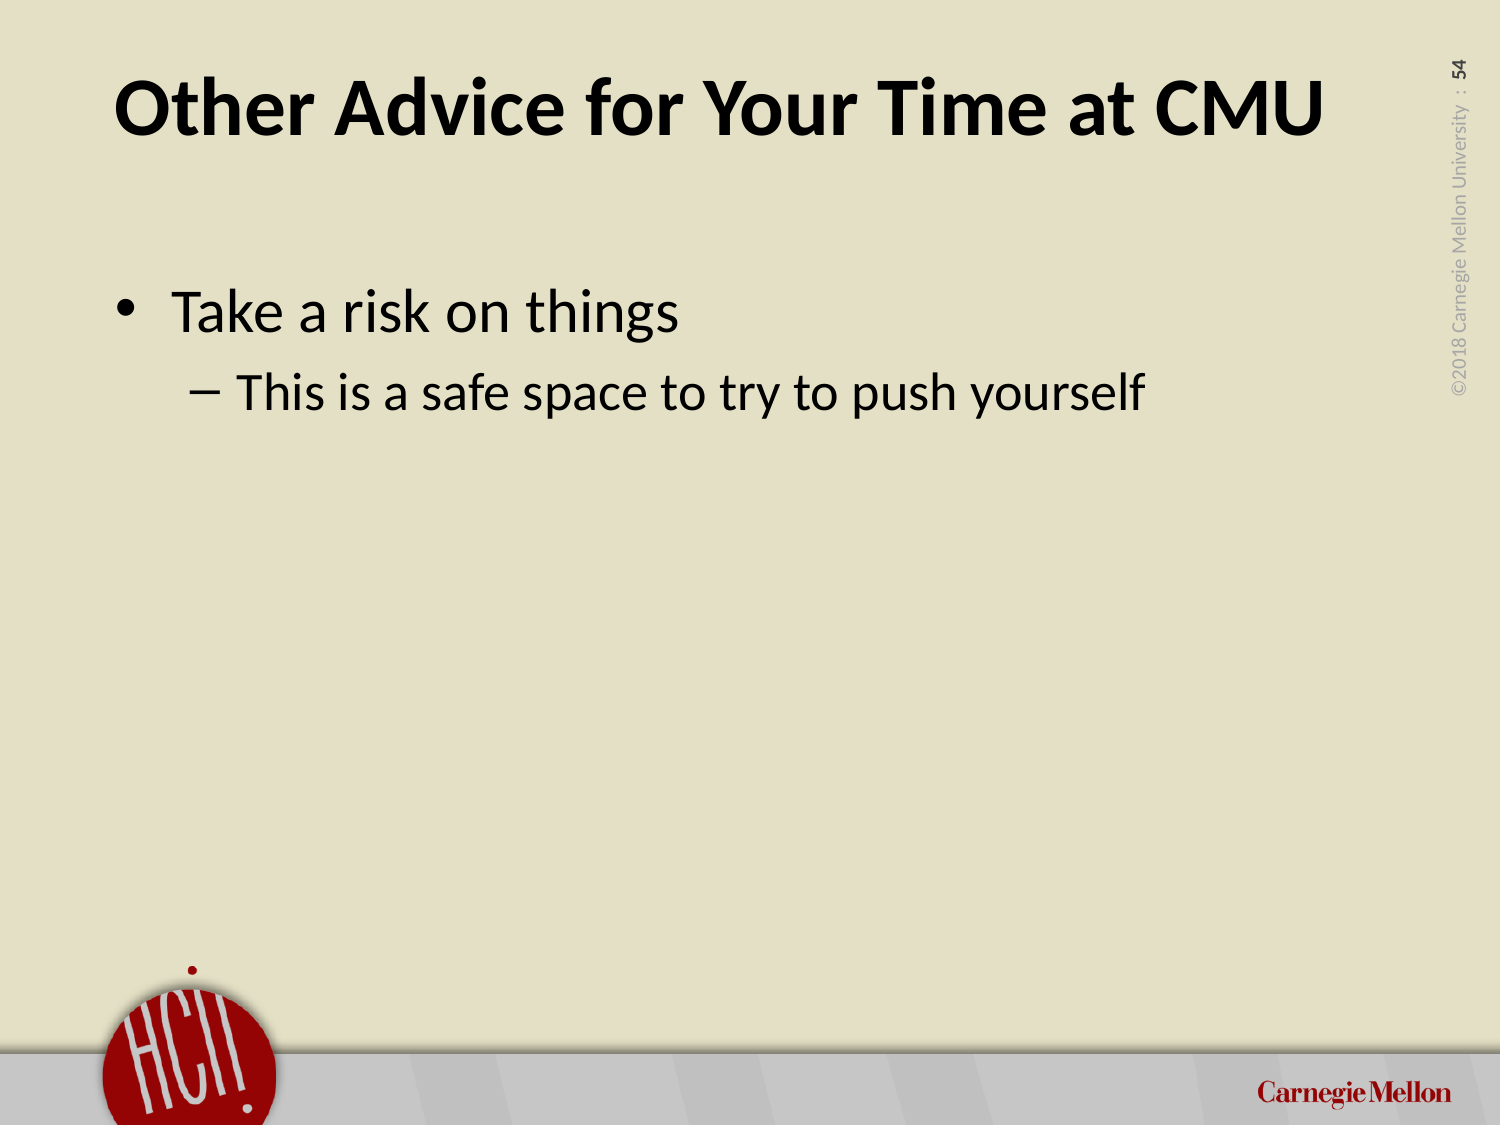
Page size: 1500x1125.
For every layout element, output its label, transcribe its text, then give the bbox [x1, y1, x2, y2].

list Take a risk on things This is a safe space to try to push yourself [99, 262, 1425, 1005]
title Other Advice for Your Time at CMU [99, 45, 1425, 233]
picture [0, 0, 1500, 1125]
